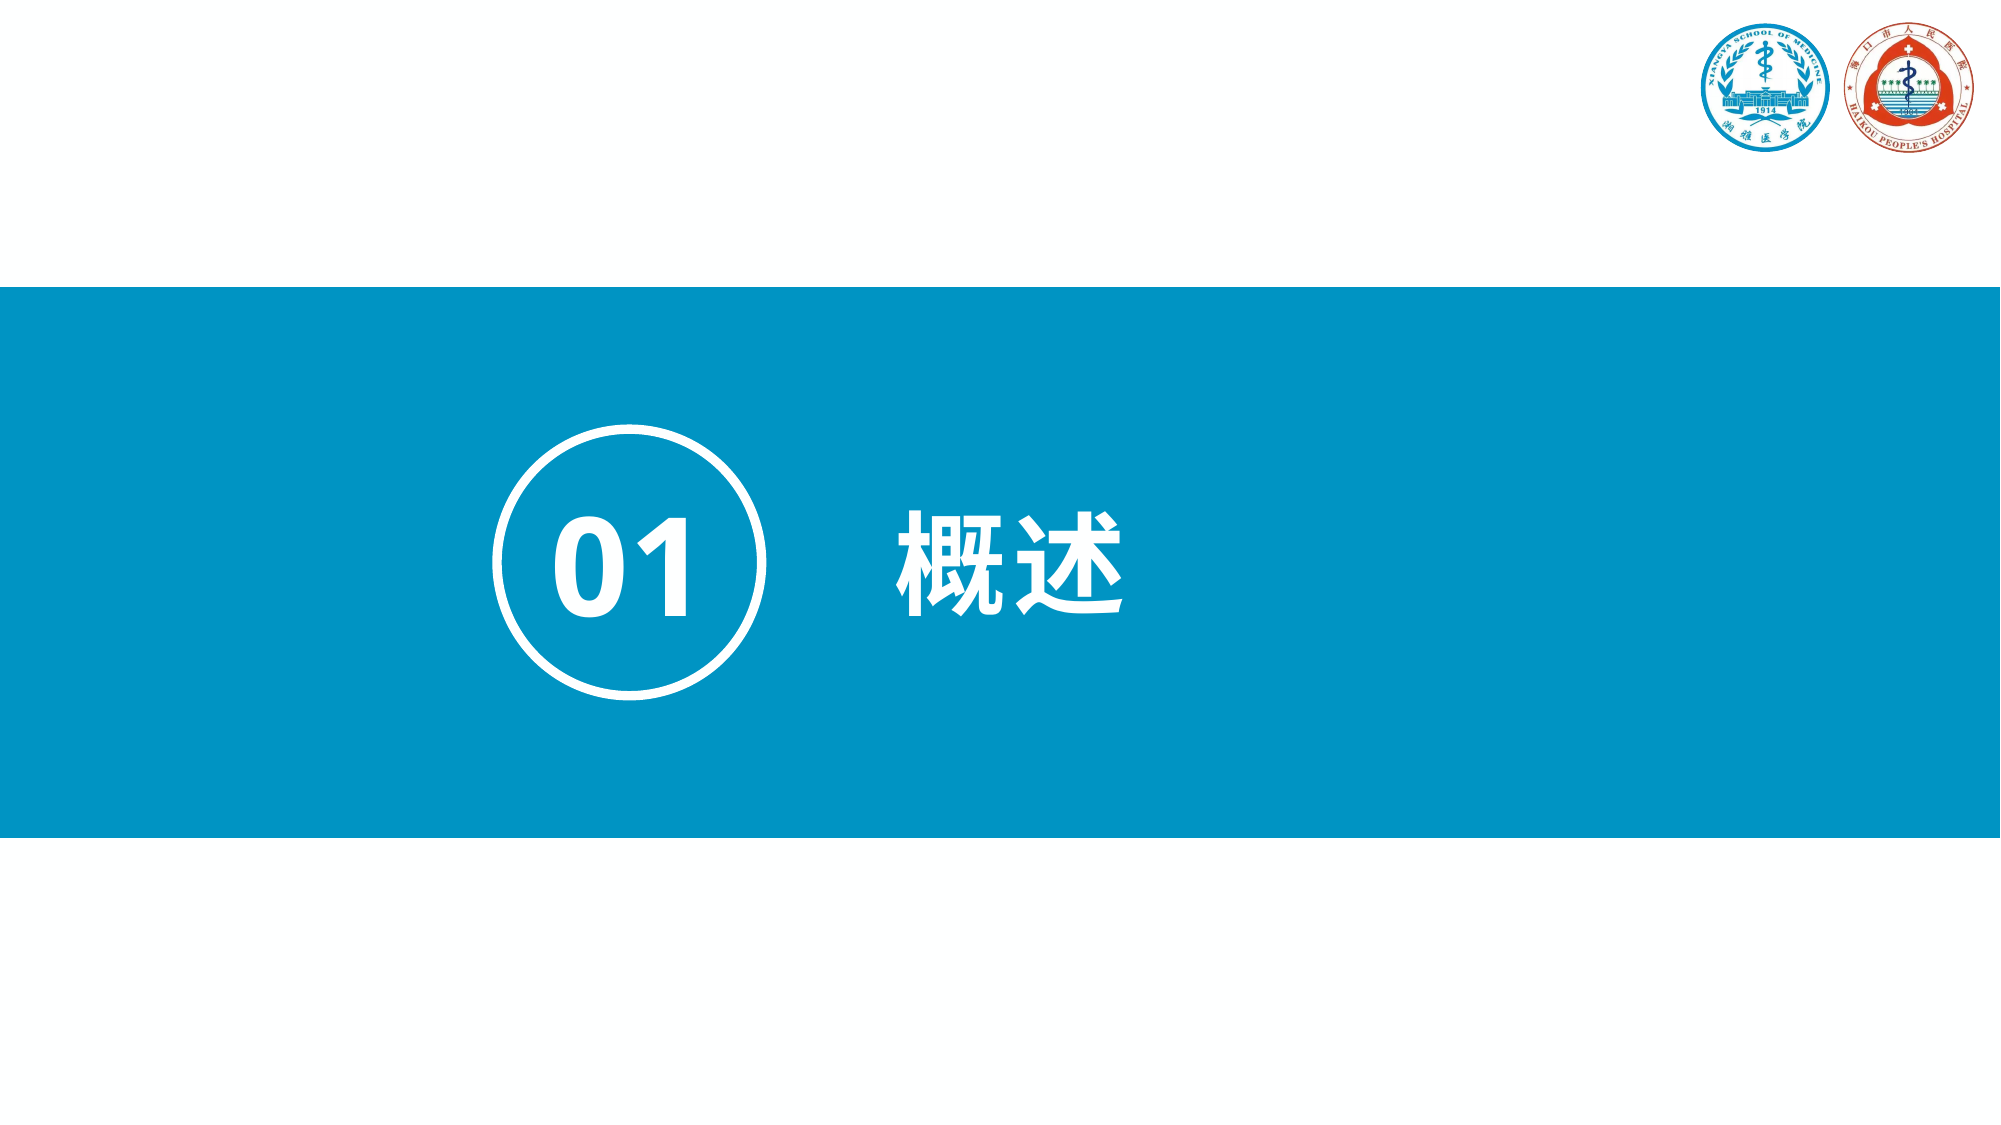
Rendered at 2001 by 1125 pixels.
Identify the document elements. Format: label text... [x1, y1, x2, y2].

text_box 概述 [879, 486, 1552, 637]
text_box 01 [727, 471, 811, 652]
text_box 01 [448, 471, 532, 652]
text_box [0, 286, 2000, 839]
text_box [1700, 22, 1974, 153]
text_box [497, 429, 762, 696]
